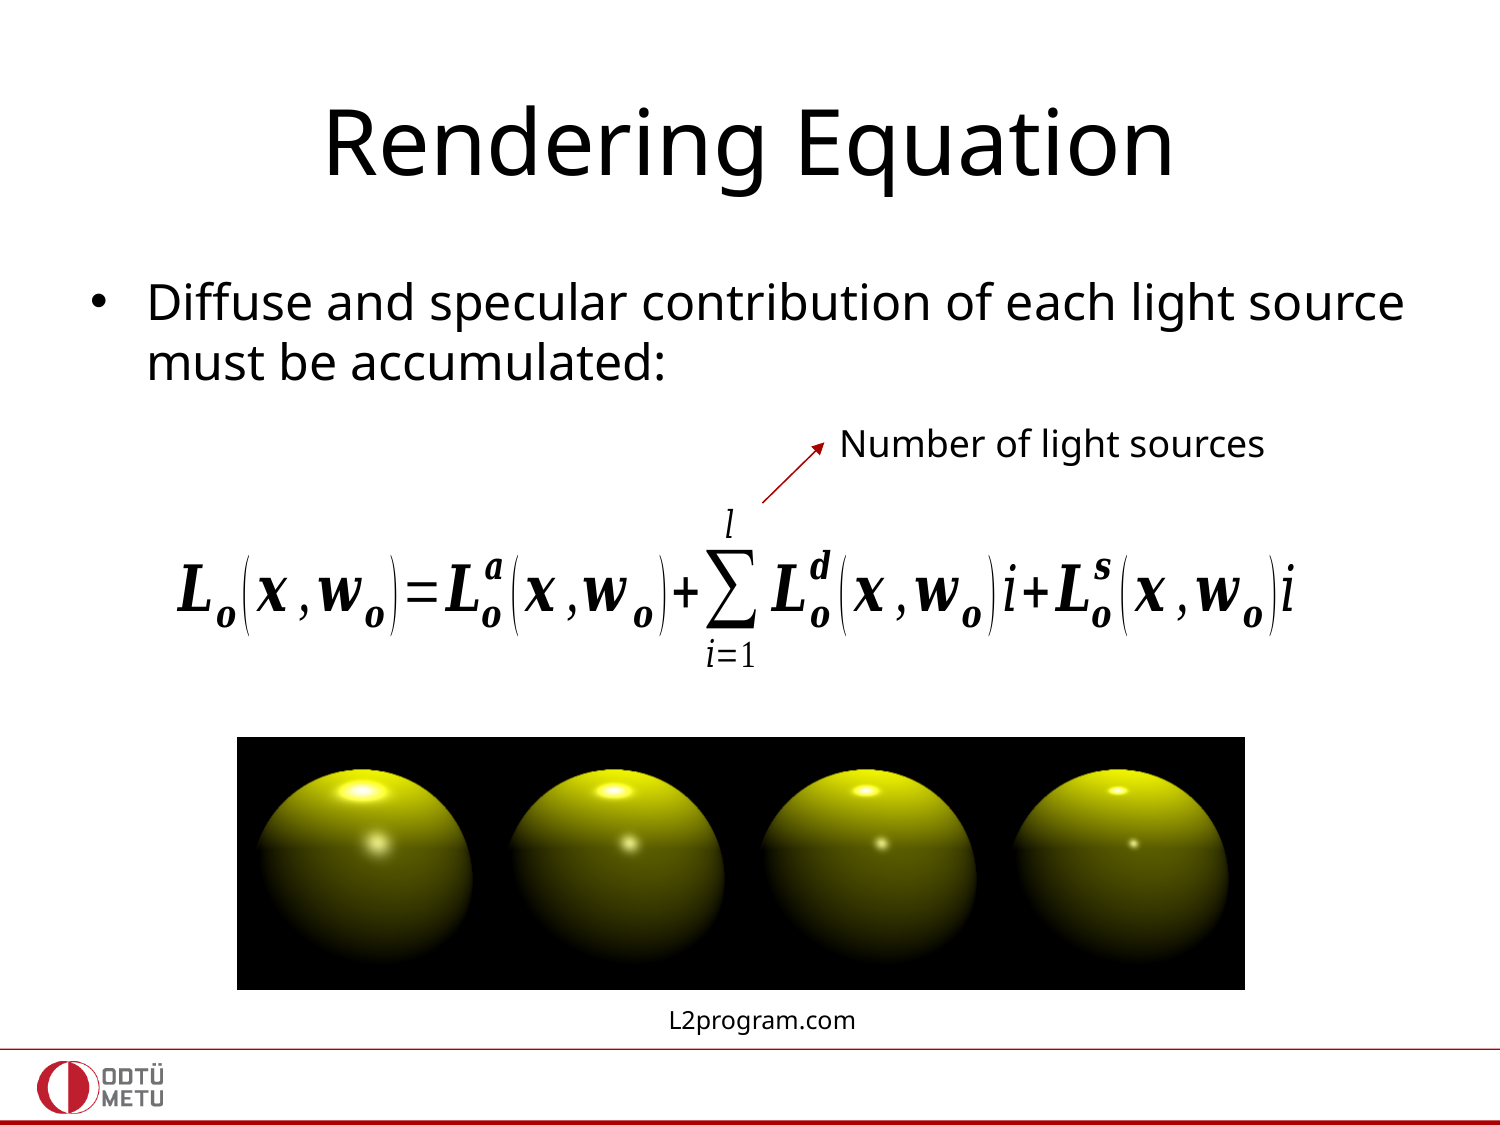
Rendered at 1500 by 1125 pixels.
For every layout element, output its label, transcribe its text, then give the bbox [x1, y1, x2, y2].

text_box L2program.com [653, 999, 872, 1042]
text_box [762, 442, 838, 504]
title Rendering Equation [75, 45, 1425, 233]
picture [37, 1061, 163, 1114]
list Diffuse and specular contribution of each light source must be accumulated: [75, 262, 1425, 1005]
picture [237, 737, 1245, 990]
text_box Number of light sources [824, 412, 1281, 473]
